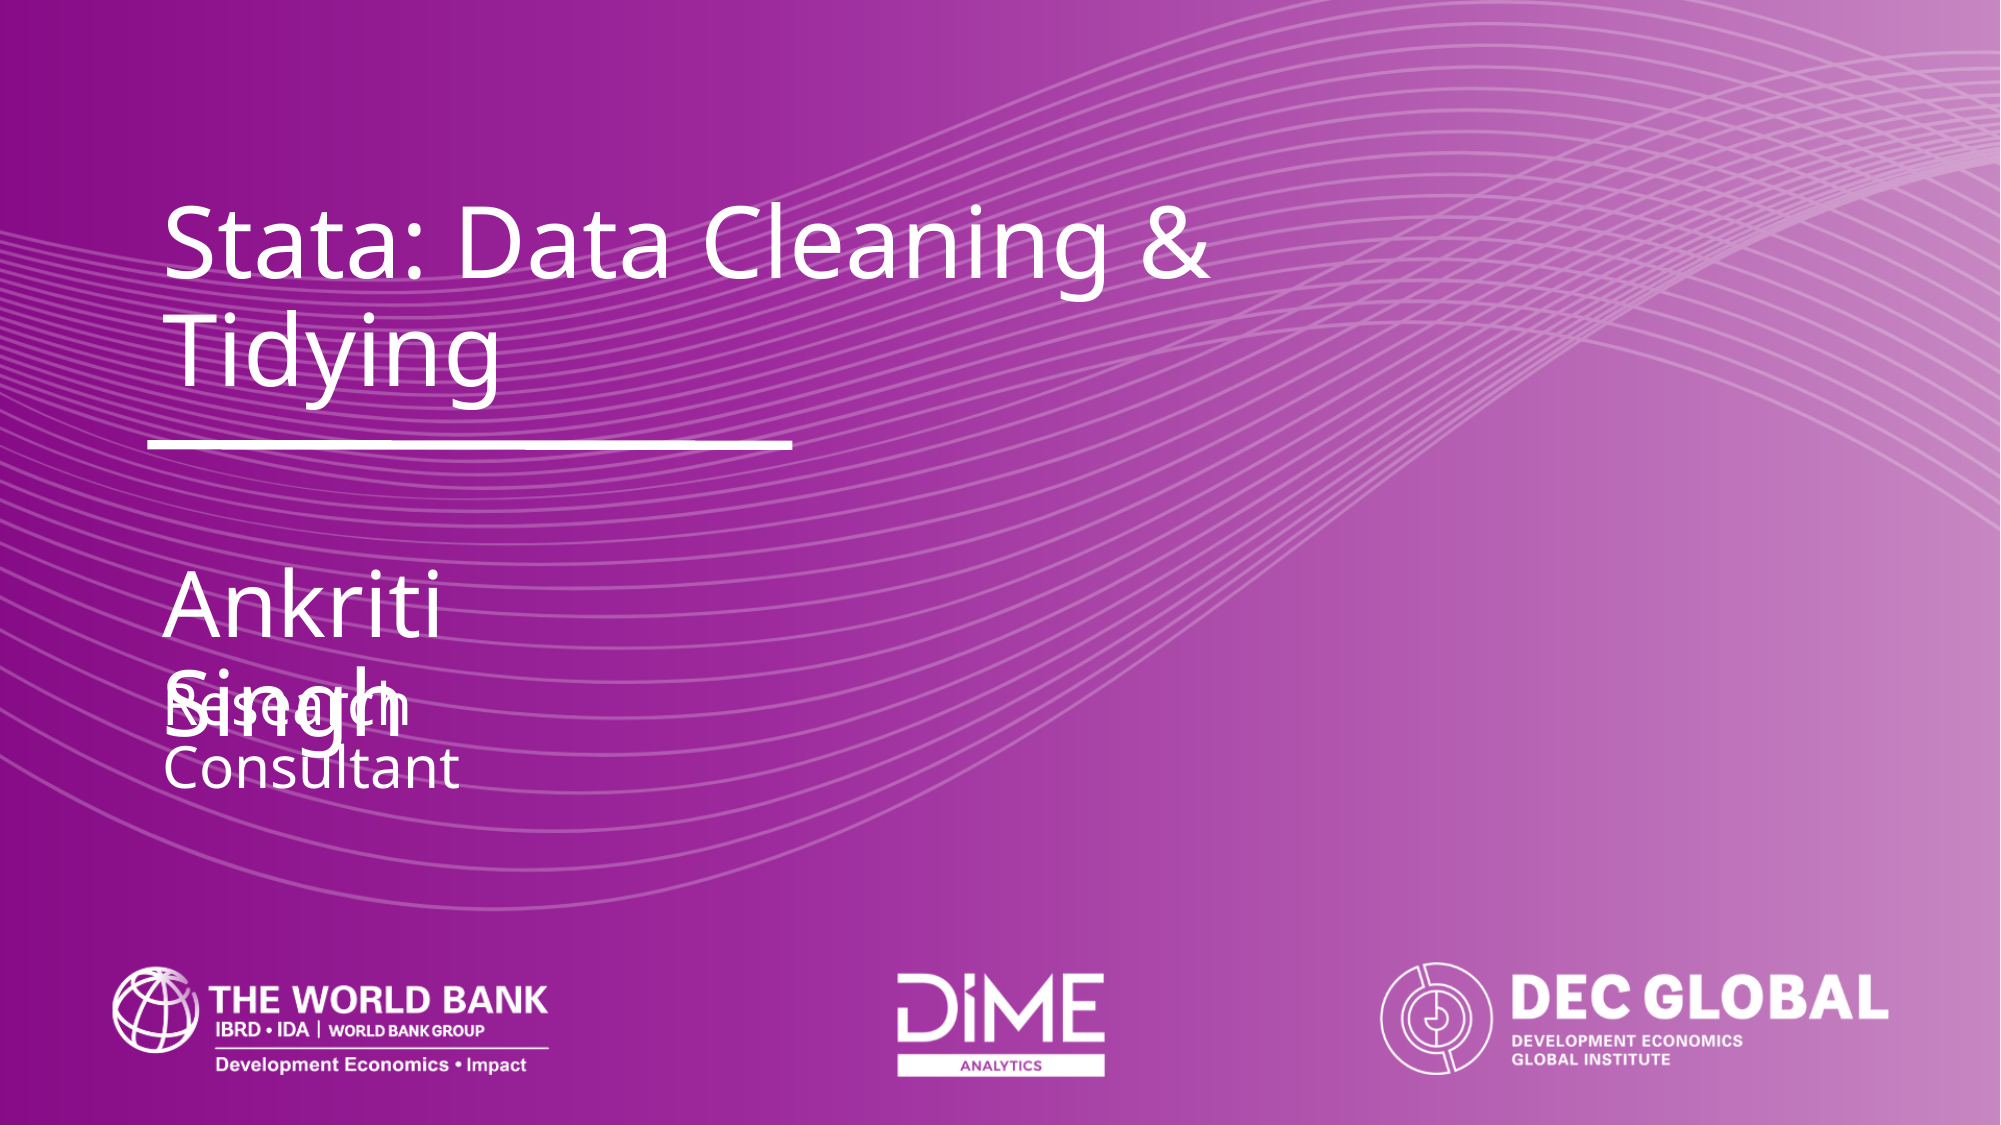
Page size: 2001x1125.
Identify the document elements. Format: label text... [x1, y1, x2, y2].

list Ankriti Singh [147, 550, 683, 667]
list Stata: Data Cleaning & Tidying [147, 185, 1235, 340]
picture [0, 0, 2001, 1125]
list Research Consultant [147, 667, 683, 788]
